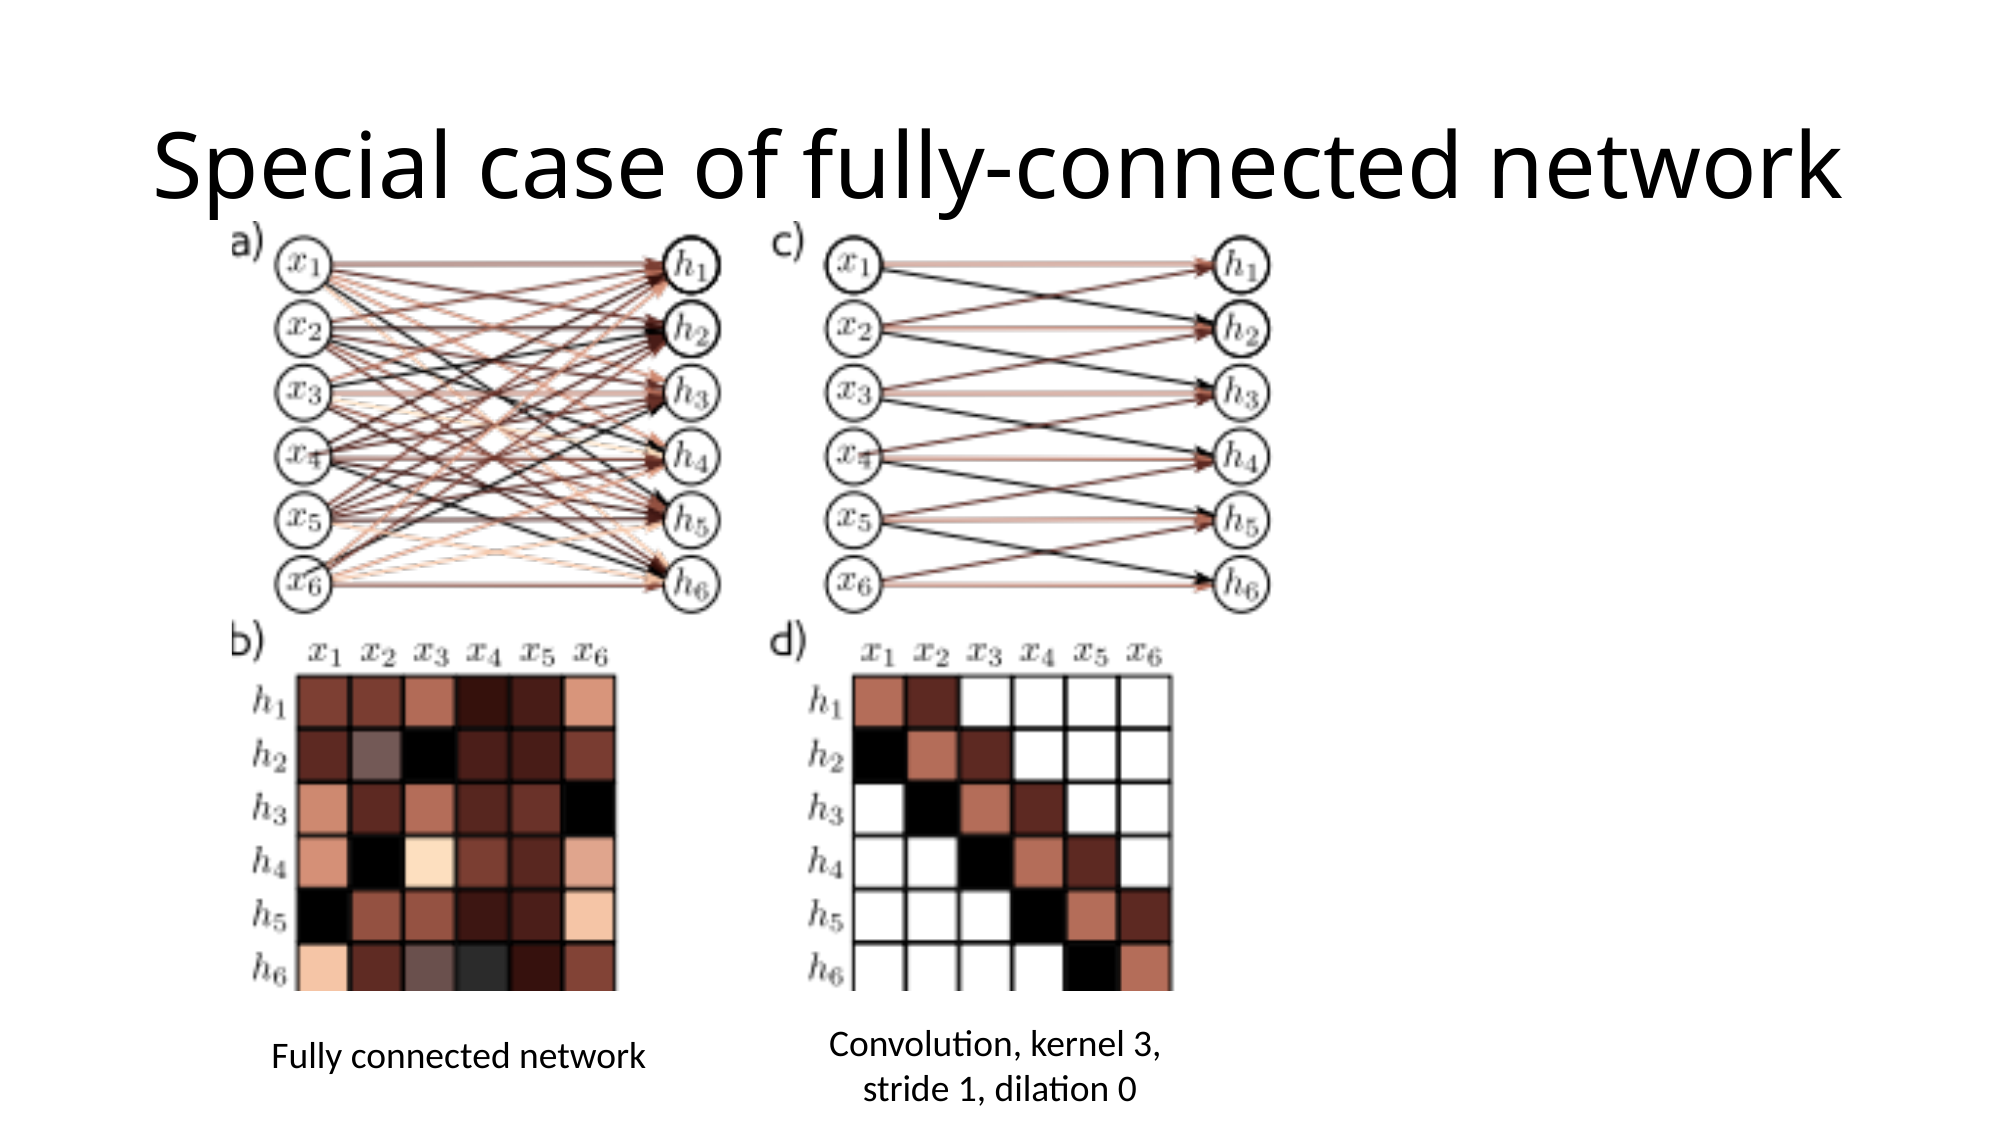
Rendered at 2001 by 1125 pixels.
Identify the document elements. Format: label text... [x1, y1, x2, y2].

text_box Convolution, kernel 3, stride 1, dilation 0 [814, 1012, 1186, 1117]
text_box Fully connected network [256, 1023, 662, 1084]
title Special case of fully-connected network [137, 59, 1863, 278]
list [231, 221, 1291, 991]
